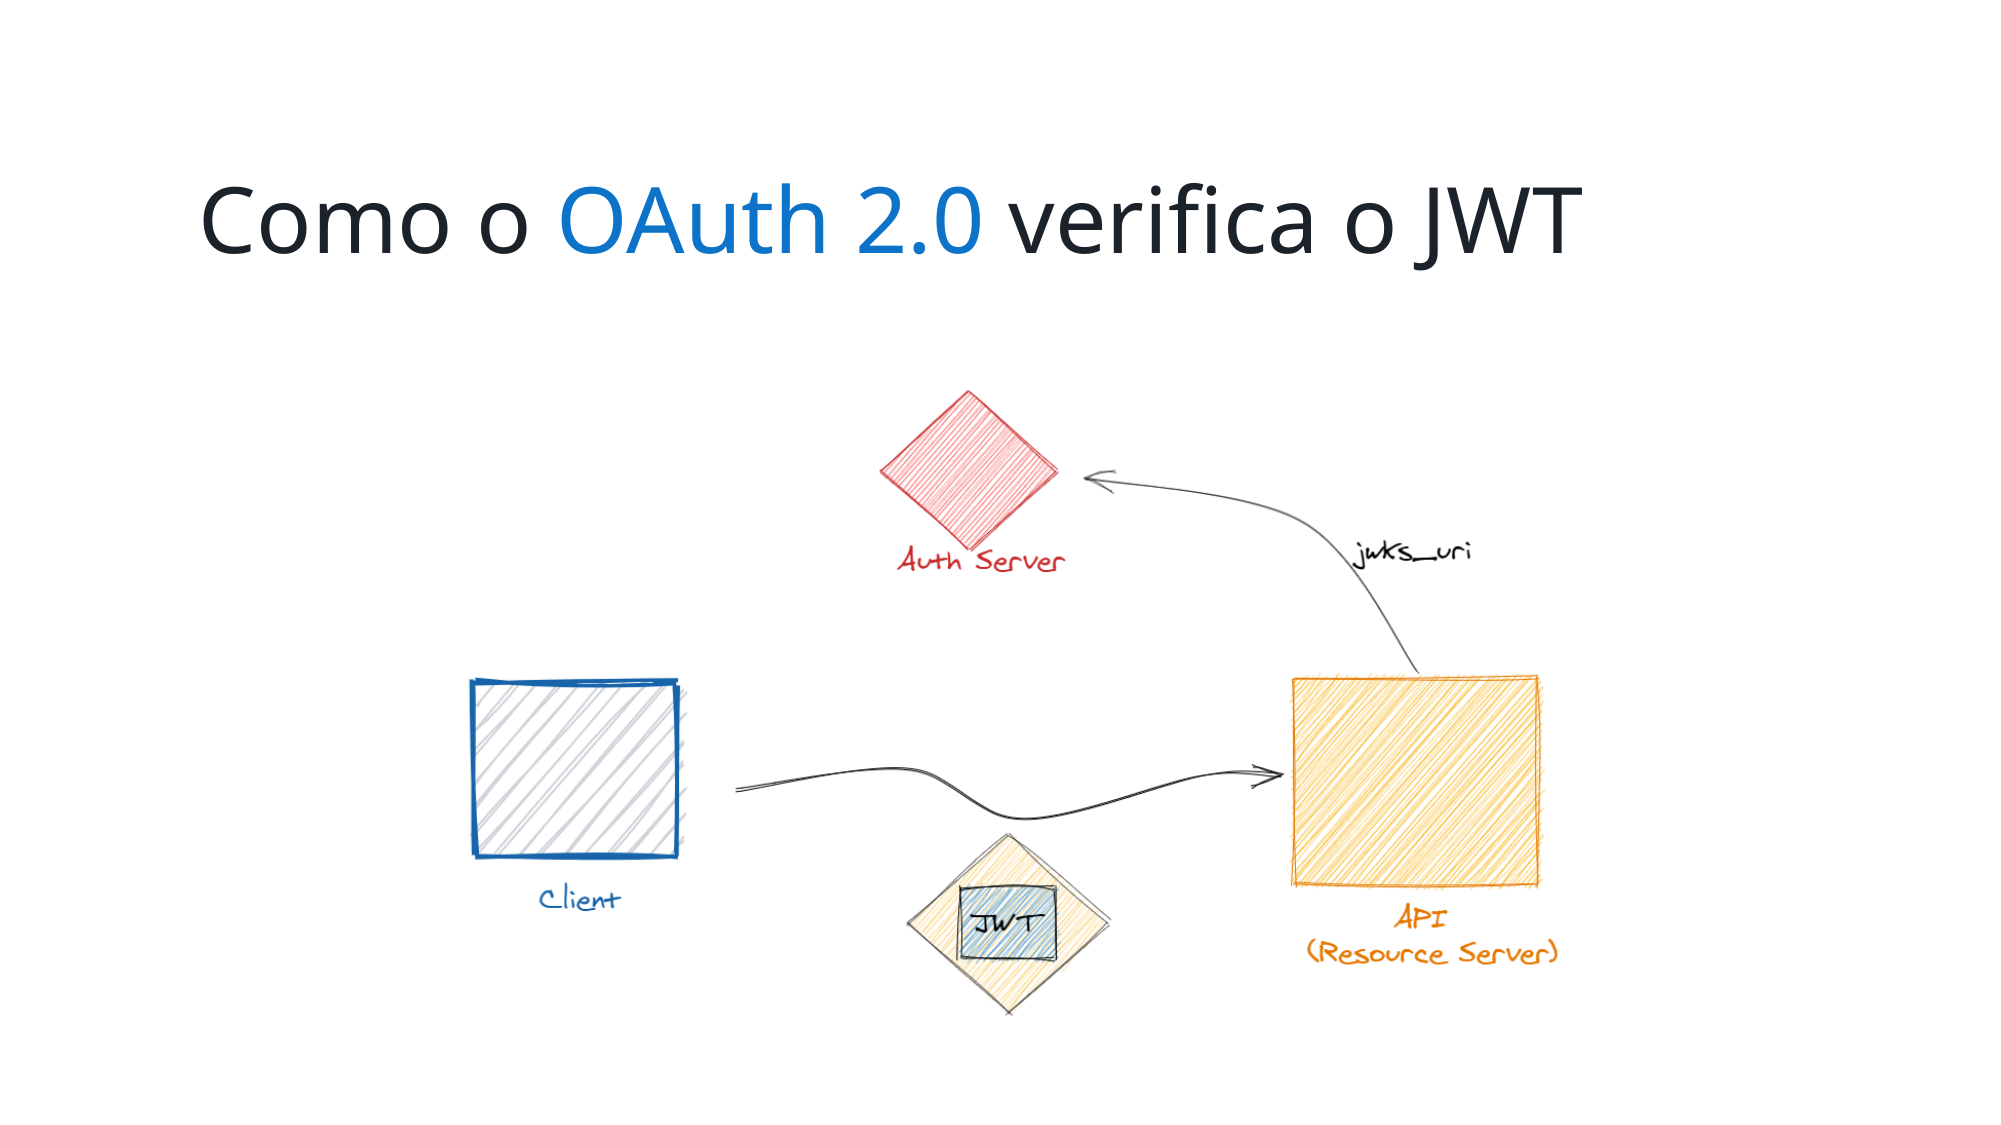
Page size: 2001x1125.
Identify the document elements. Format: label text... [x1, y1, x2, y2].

text_box Como o OAuth 2.0 verifica o JWT [184, 154, 1741, 279]
picture [286, 381, 1568, 1022]
